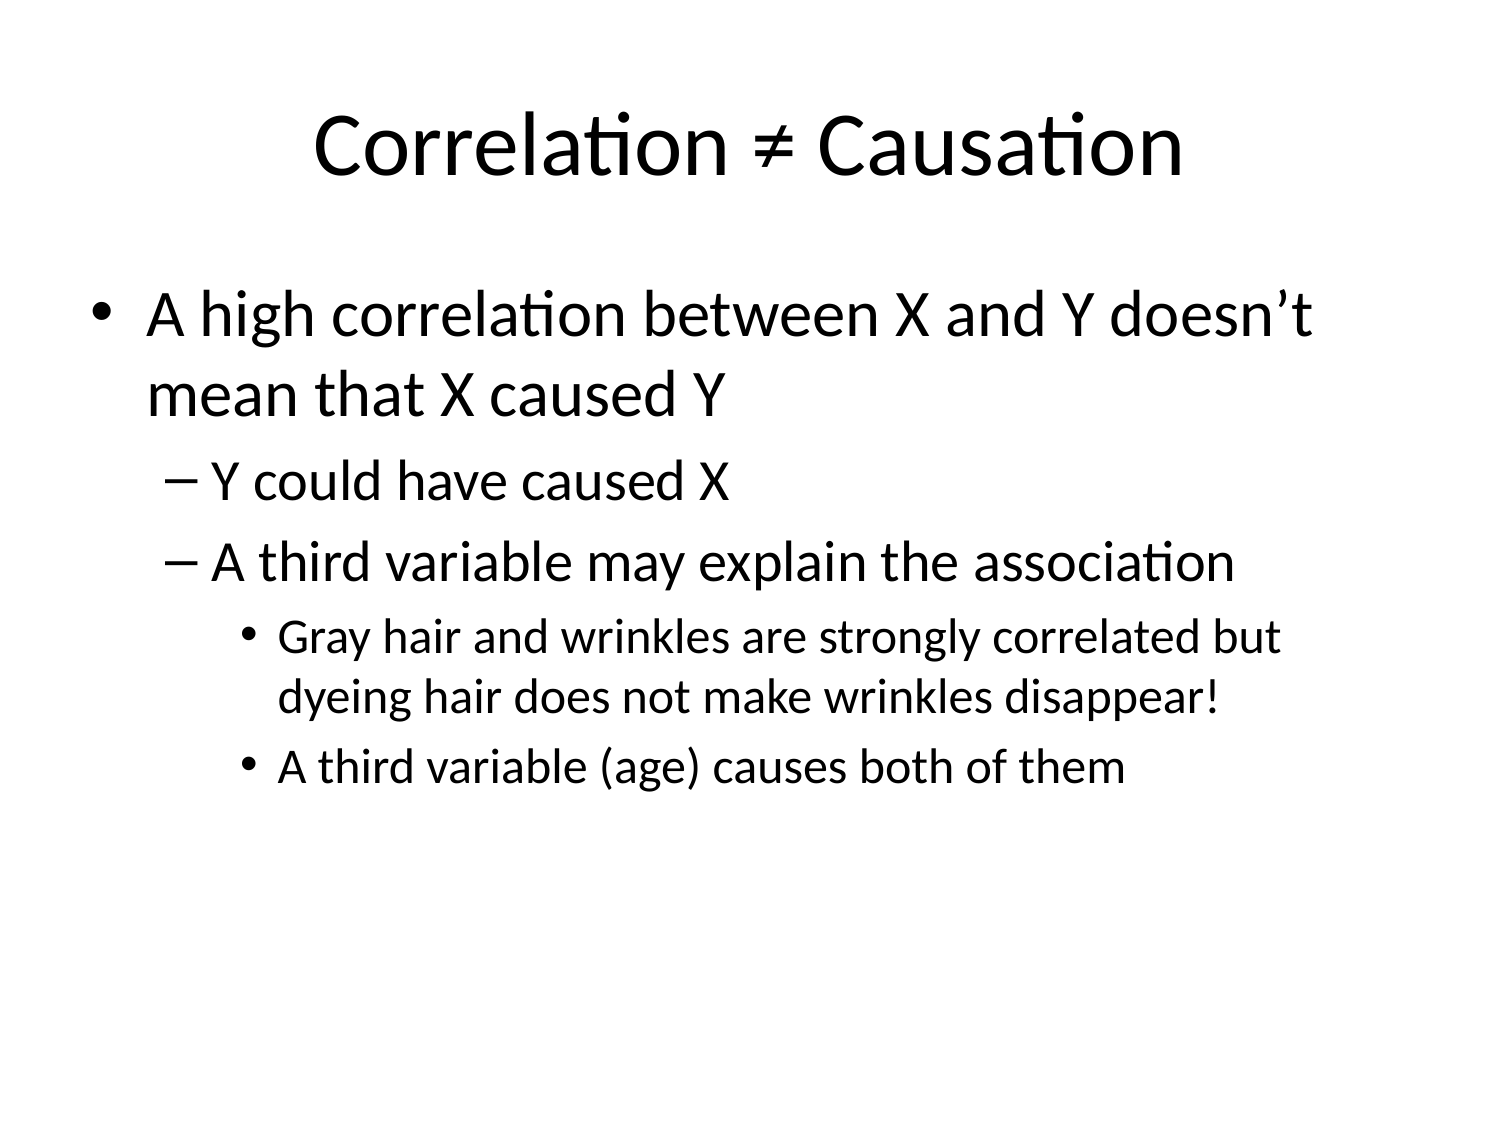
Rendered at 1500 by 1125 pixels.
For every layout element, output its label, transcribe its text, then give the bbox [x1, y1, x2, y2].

title Correlation ≠ Causation [75, 45, 1425, 233]
list A high correlation between X and Y doesn’t mean that X caused Y Y could have caused X A third variable may explain the association Gray hair and wrinkles are strongly correlated but dyeing hair does not make wrinkles disappear! A third variable (age) causes both of them [75, 262, 1425, 1005]
